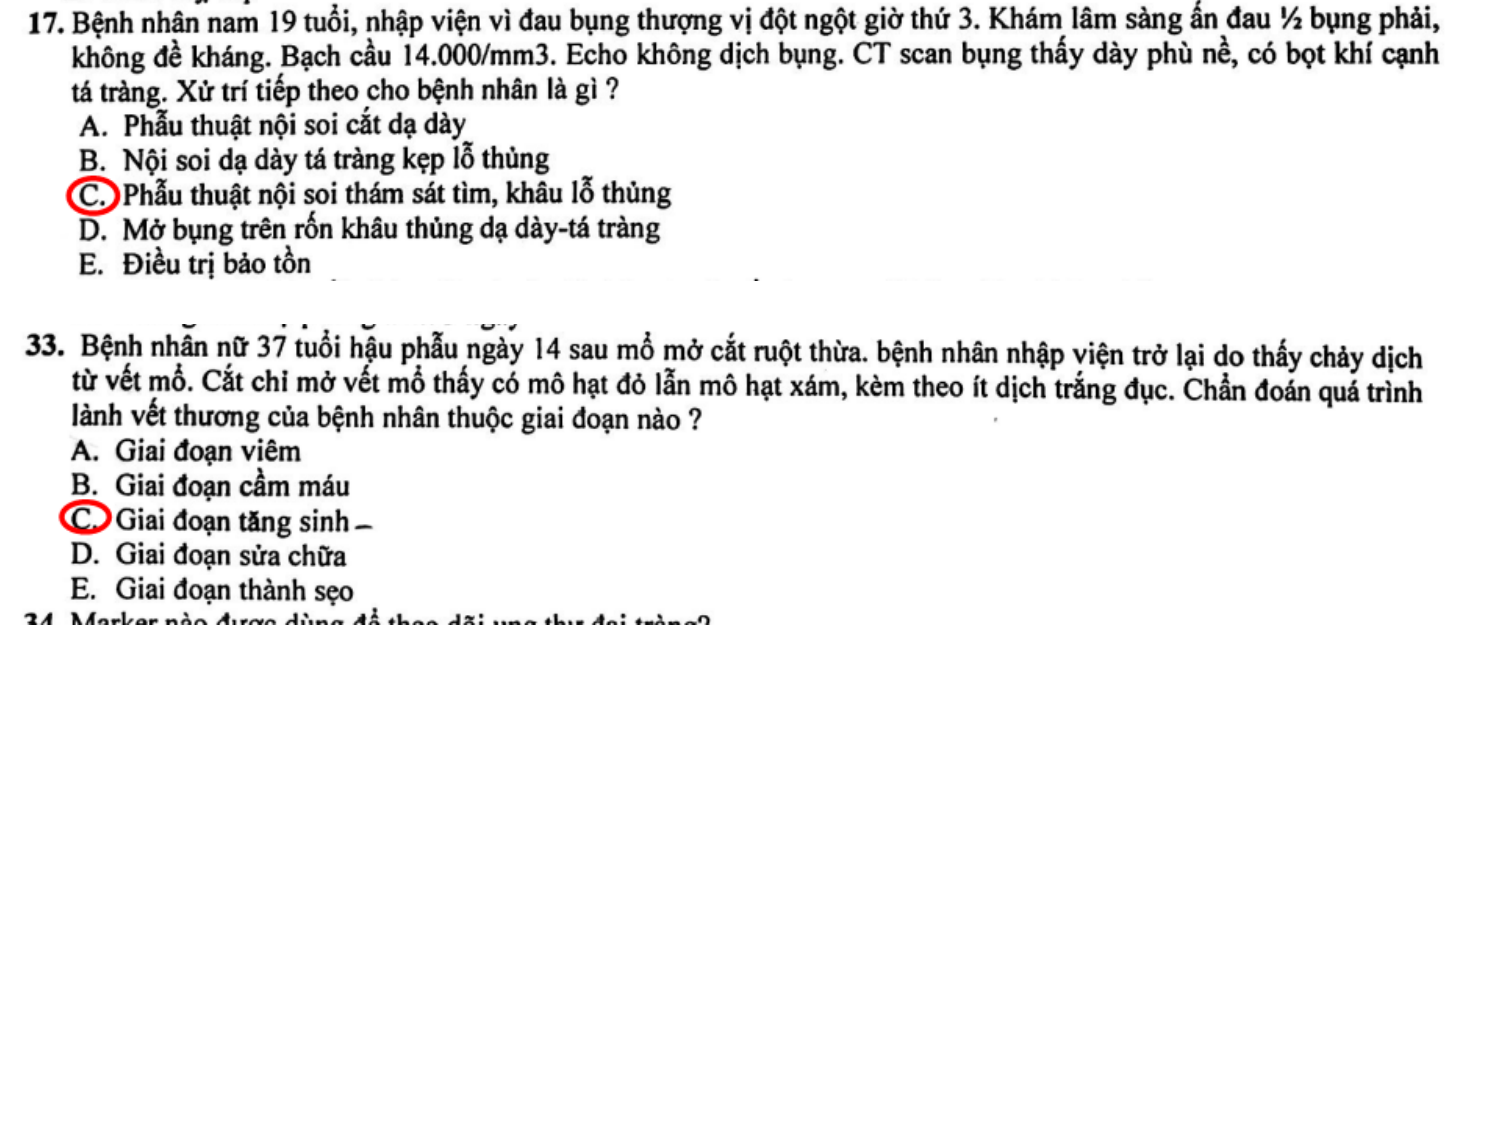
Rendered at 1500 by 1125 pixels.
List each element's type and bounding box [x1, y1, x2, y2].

picture [0, 324, 1459, 626]
picture [0, 0, 1460, 281]
